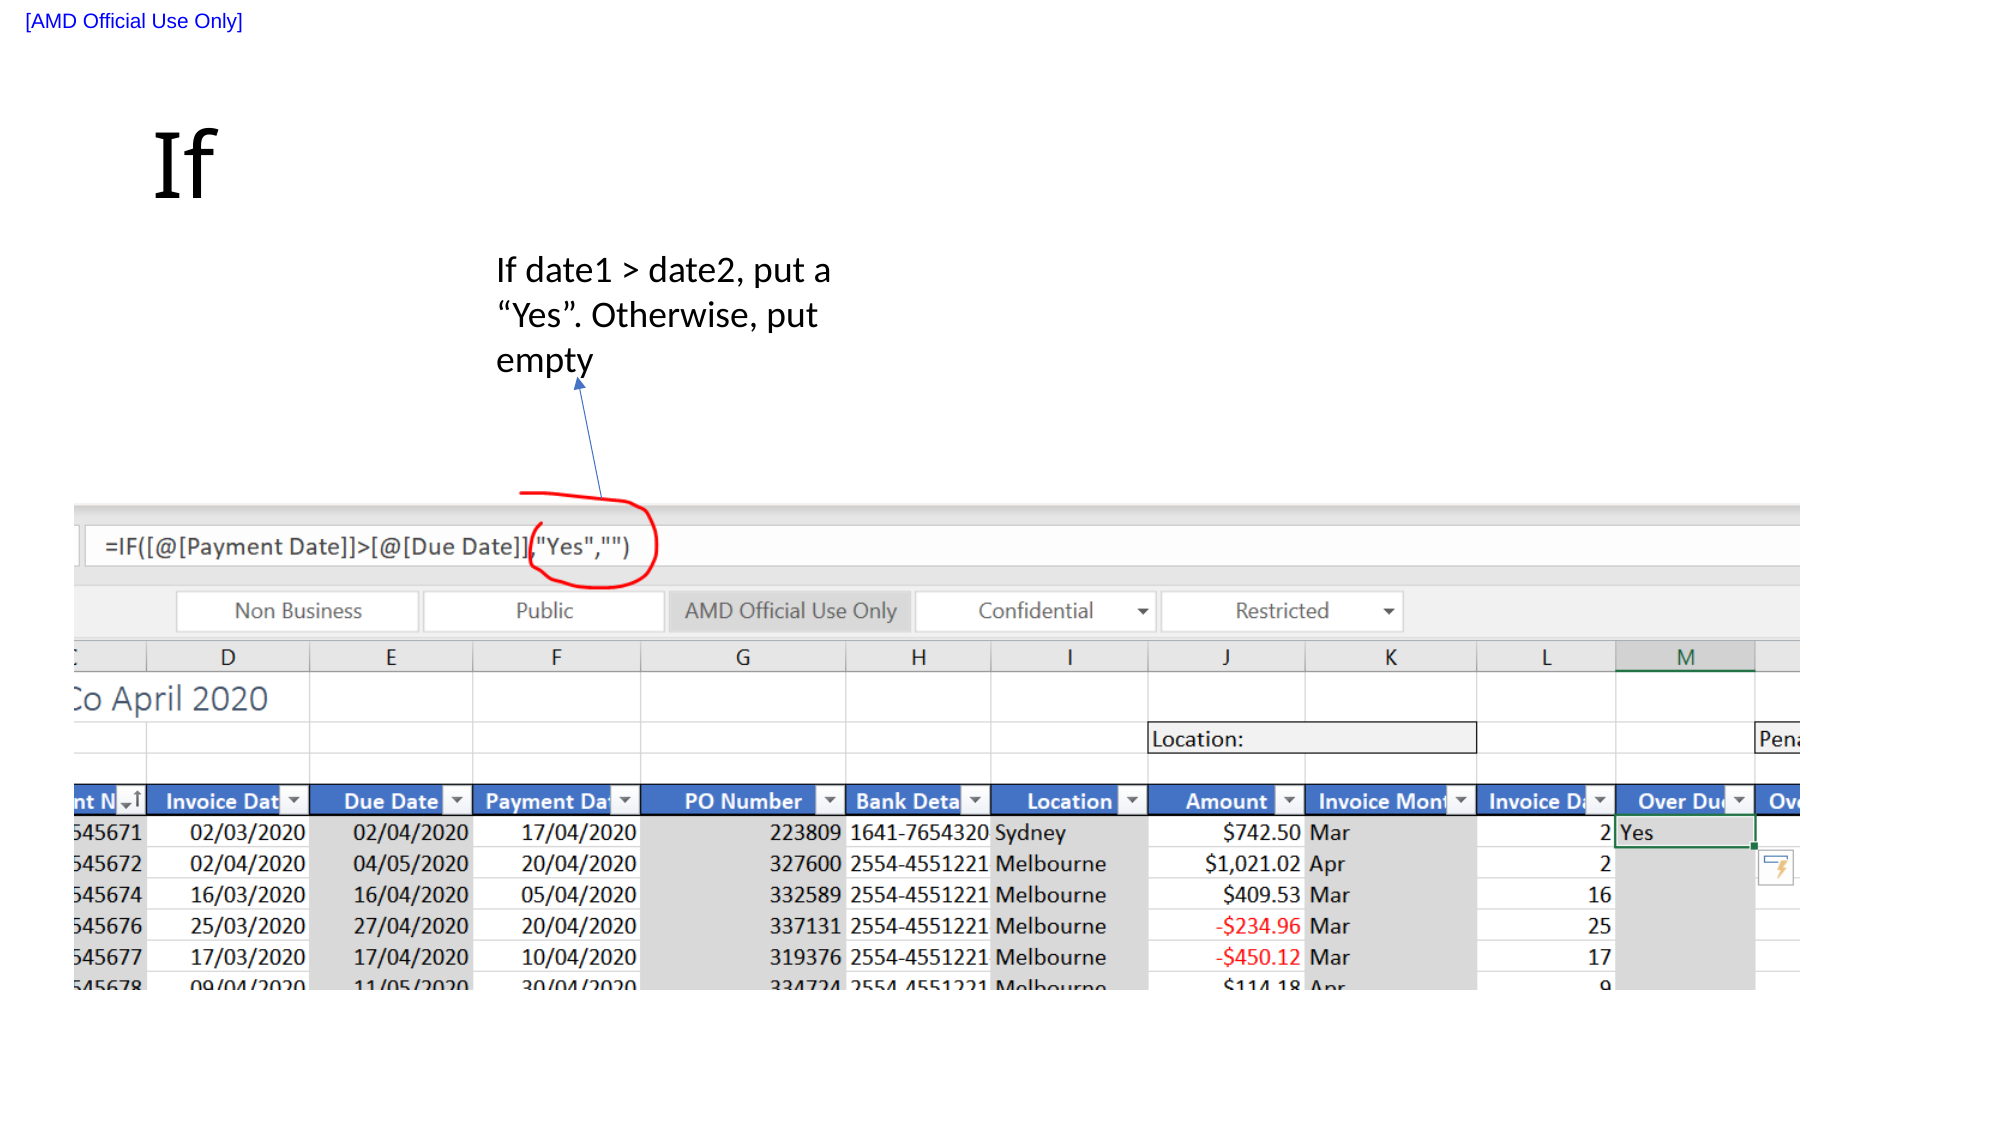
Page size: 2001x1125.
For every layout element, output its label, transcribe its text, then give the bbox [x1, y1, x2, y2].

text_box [577, 376, 602, 499]
text_box If date1 > date2, put a “Yes”. Otherwise, put empty [481, 237, 864, 388]
title If [137, 59, 1863, 278]
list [74, 490, 1800, 991]
